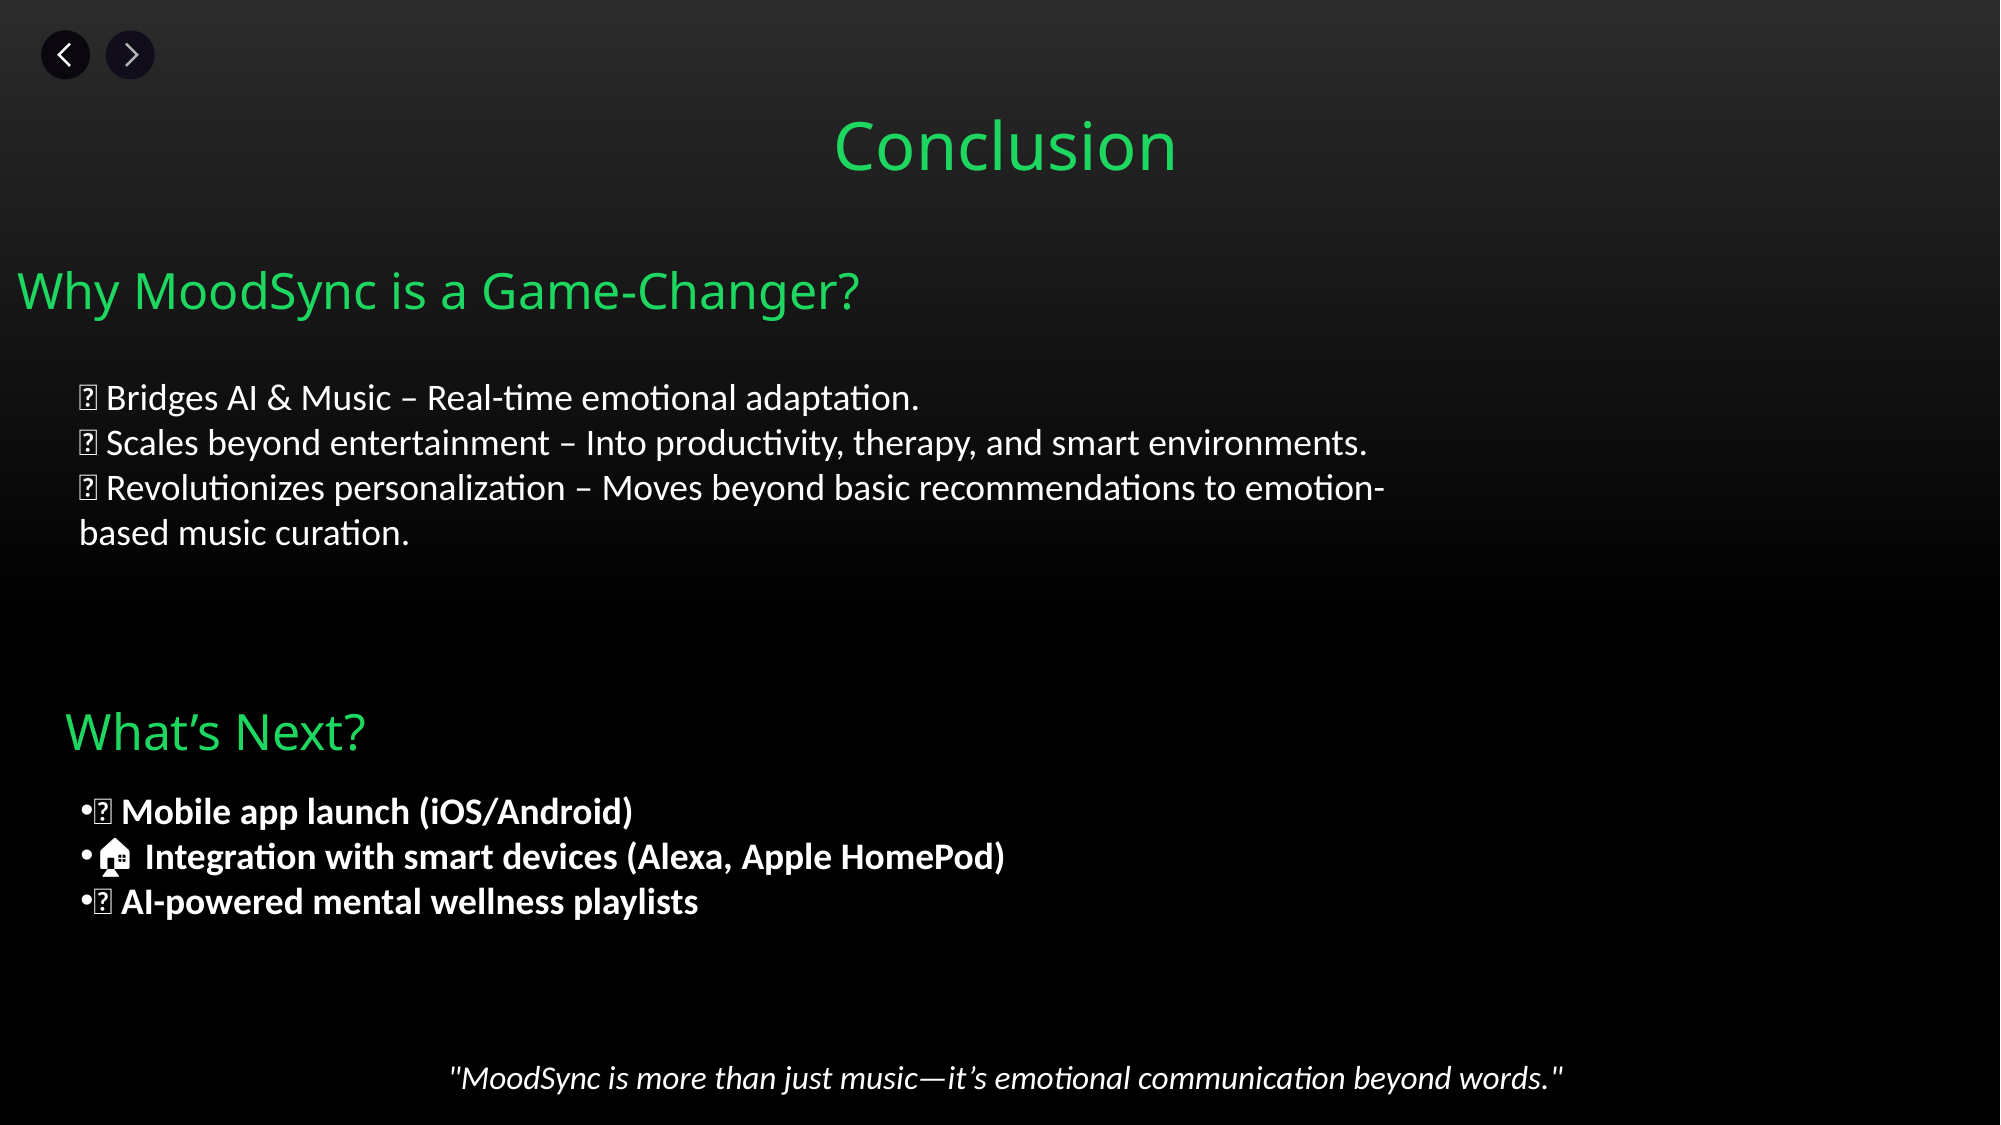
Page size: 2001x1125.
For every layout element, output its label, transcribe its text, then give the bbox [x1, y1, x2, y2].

text_box What’s Next? [50, 693, 381, 768]
text_box 🎵 Mobile app launch (iOS/Android) 🏠 Integration with smart devices (Alexa, Apple HomePod) 🧠 AI-powered mental wellness playlists [65, 779, 1477, 930]
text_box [105, 30, 155, 80]
text_box Why MoodSync is a Game-Changer? [2, 251, 876, 327]
text_box "MoodSync is more than just music—it’s emotional communication beyond words." [351, 1048, 1661, 1104]
text_box ✅ Bridges AI & Music – Real-time emotional adaptation. ✅ Scales beyond entertainment – Into productivity, therapy, and smart environments. ✅ Revolutionizes personalization – Moves beyond basic recommendations to emotion-based music curation. [63, 365, 1475, 605]
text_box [41, 30, 90, 80]
text_box Conclusion [818, 96, 1194, 192]
